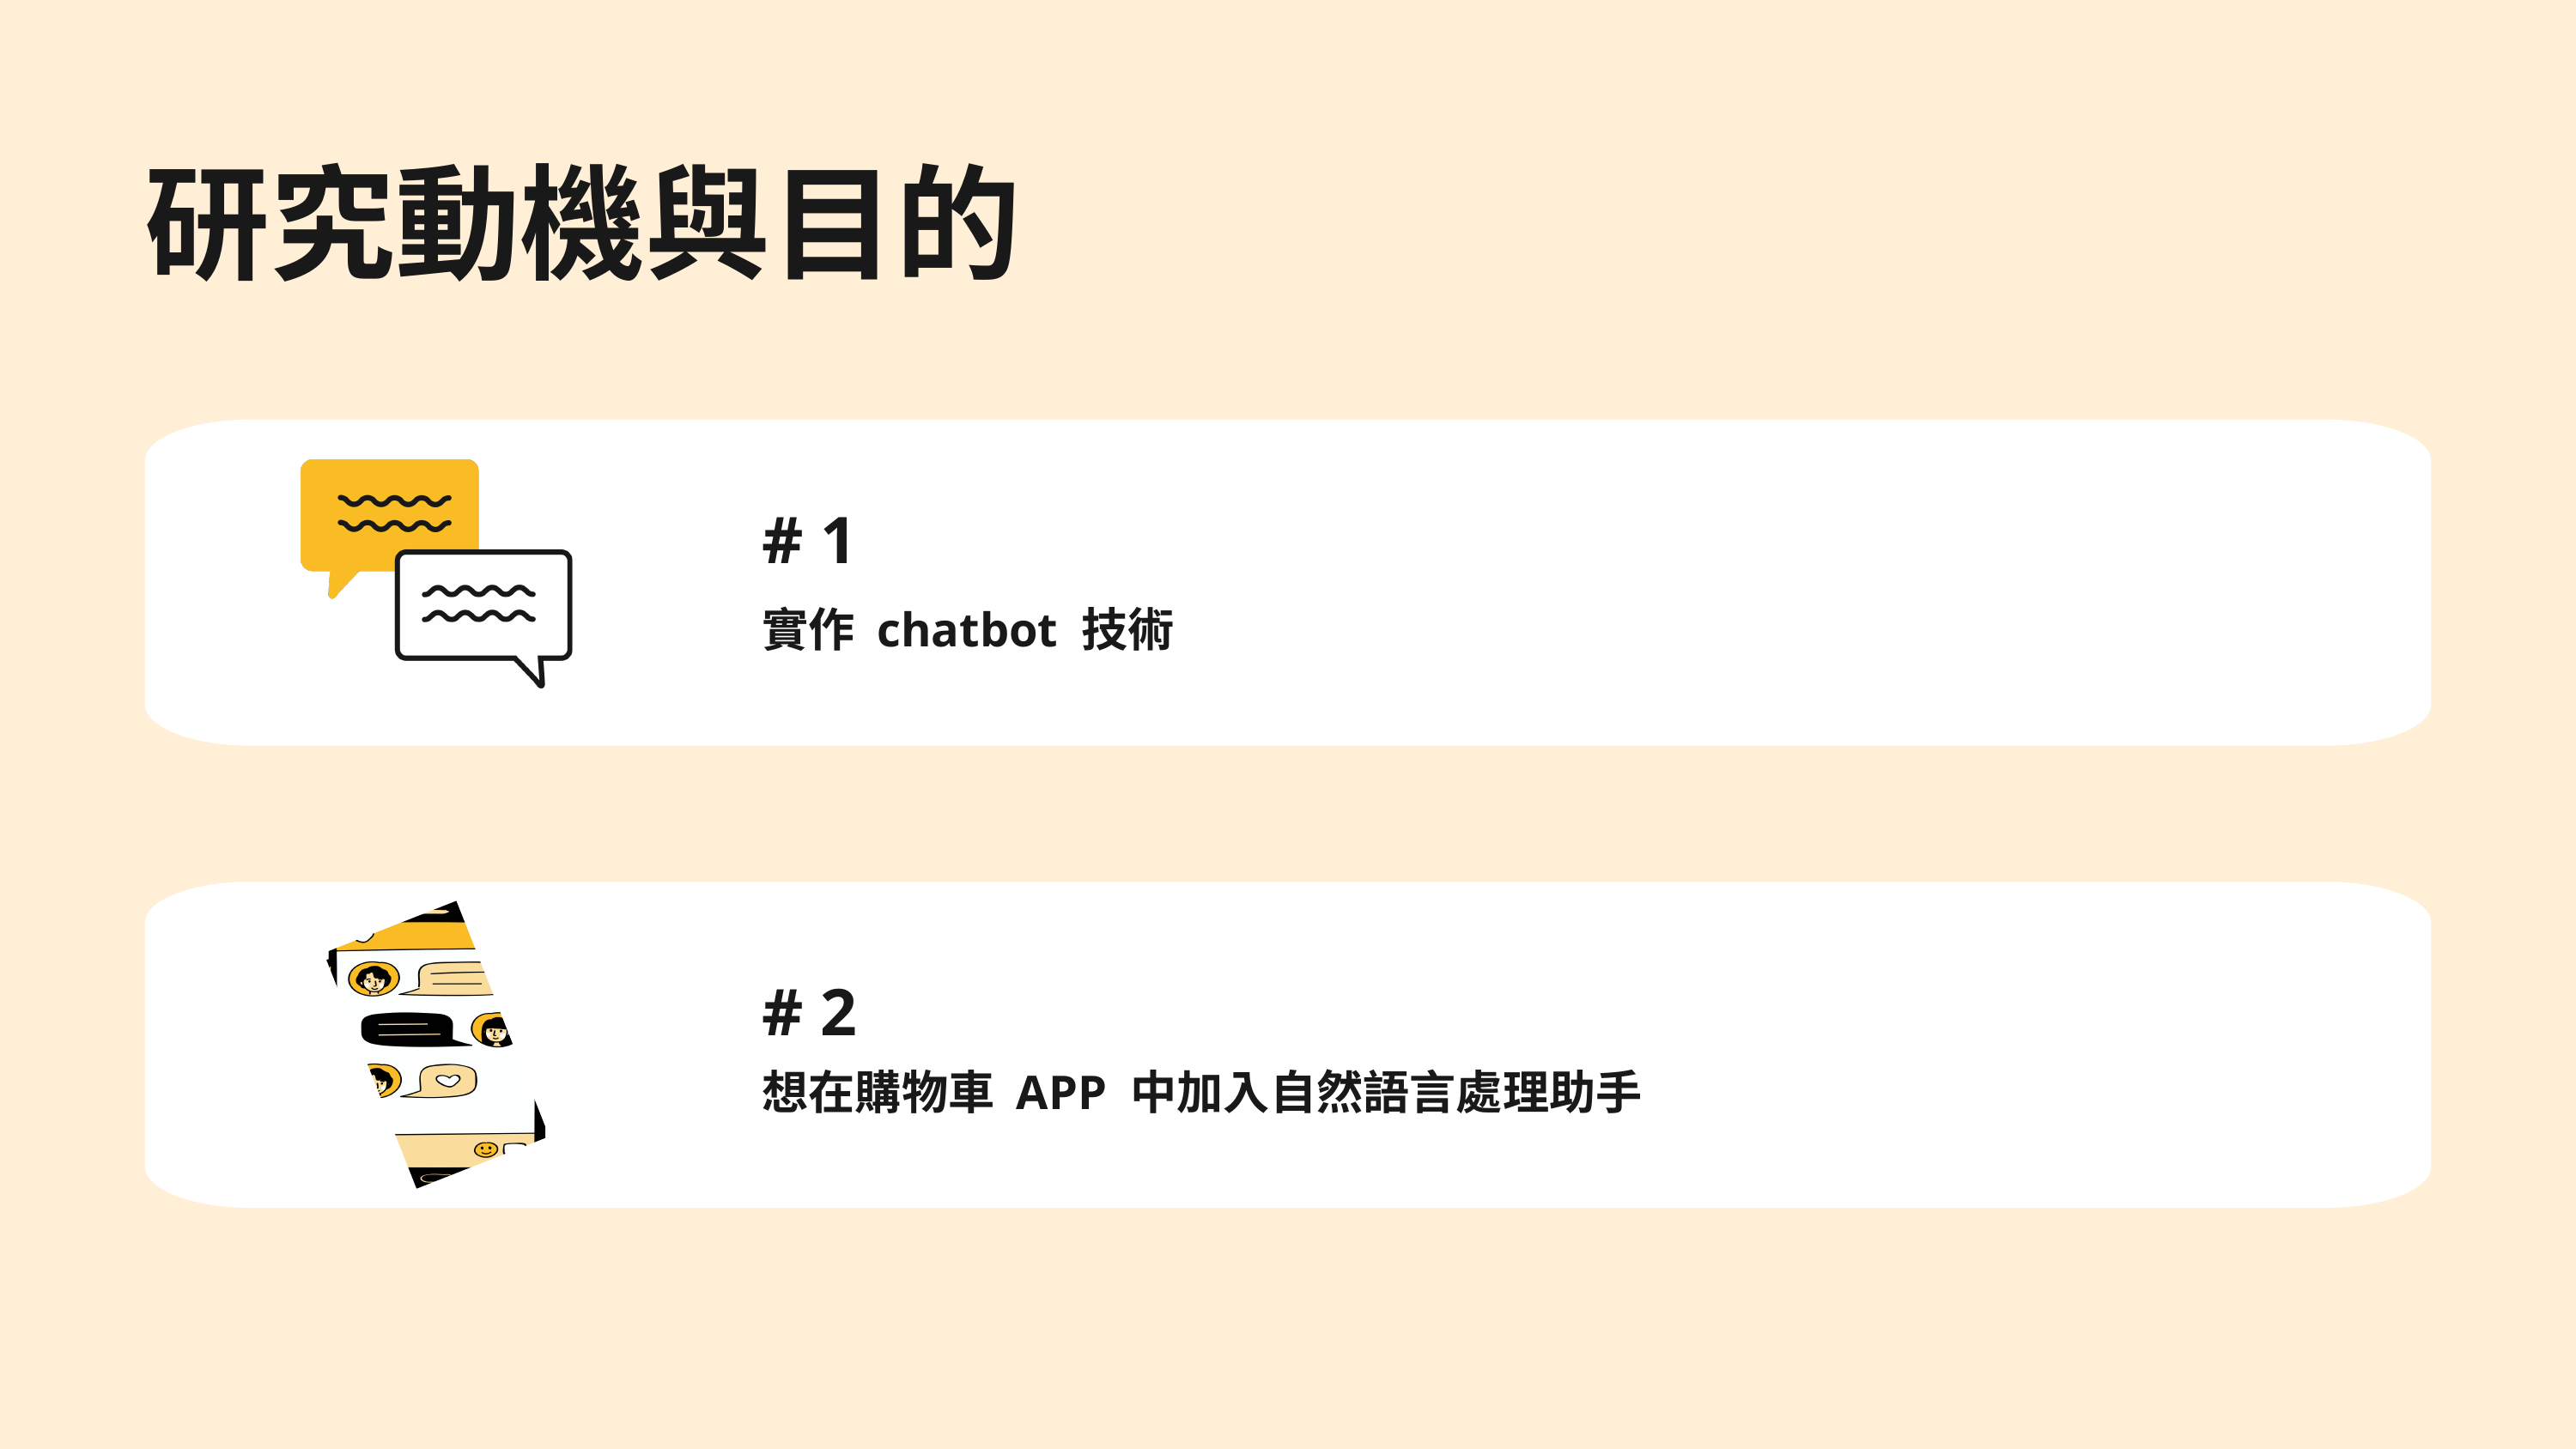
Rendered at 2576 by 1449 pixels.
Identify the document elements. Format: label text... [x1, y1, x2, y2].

text_box 研究動機與目的 [144, 144, 2005, 295]
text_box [144, 881, 2432, 1209]
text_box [144, 419, 2432, 746]
